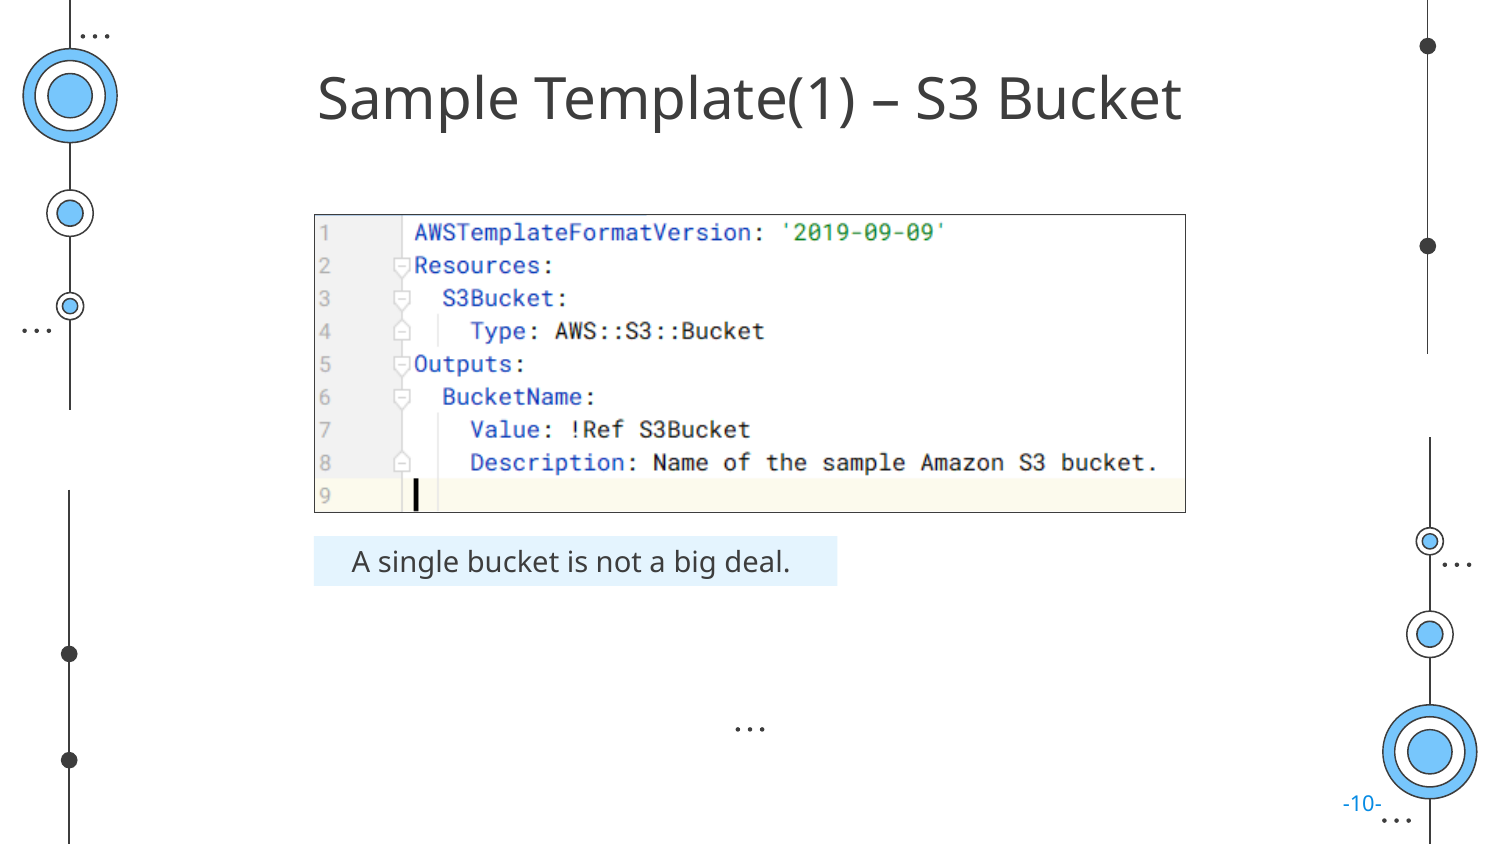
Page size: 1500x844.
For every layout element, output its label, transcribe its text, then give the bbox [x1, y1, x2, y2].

title Sample Template(1) – S3 Bucket [116, 46, 1383, 141]
text_box A single bucket is not a big deal. [313, 536, 838, 586]
slide_number -10- [1059, 782, 1397, 828]
picture [313, 214, 1187, 514]
